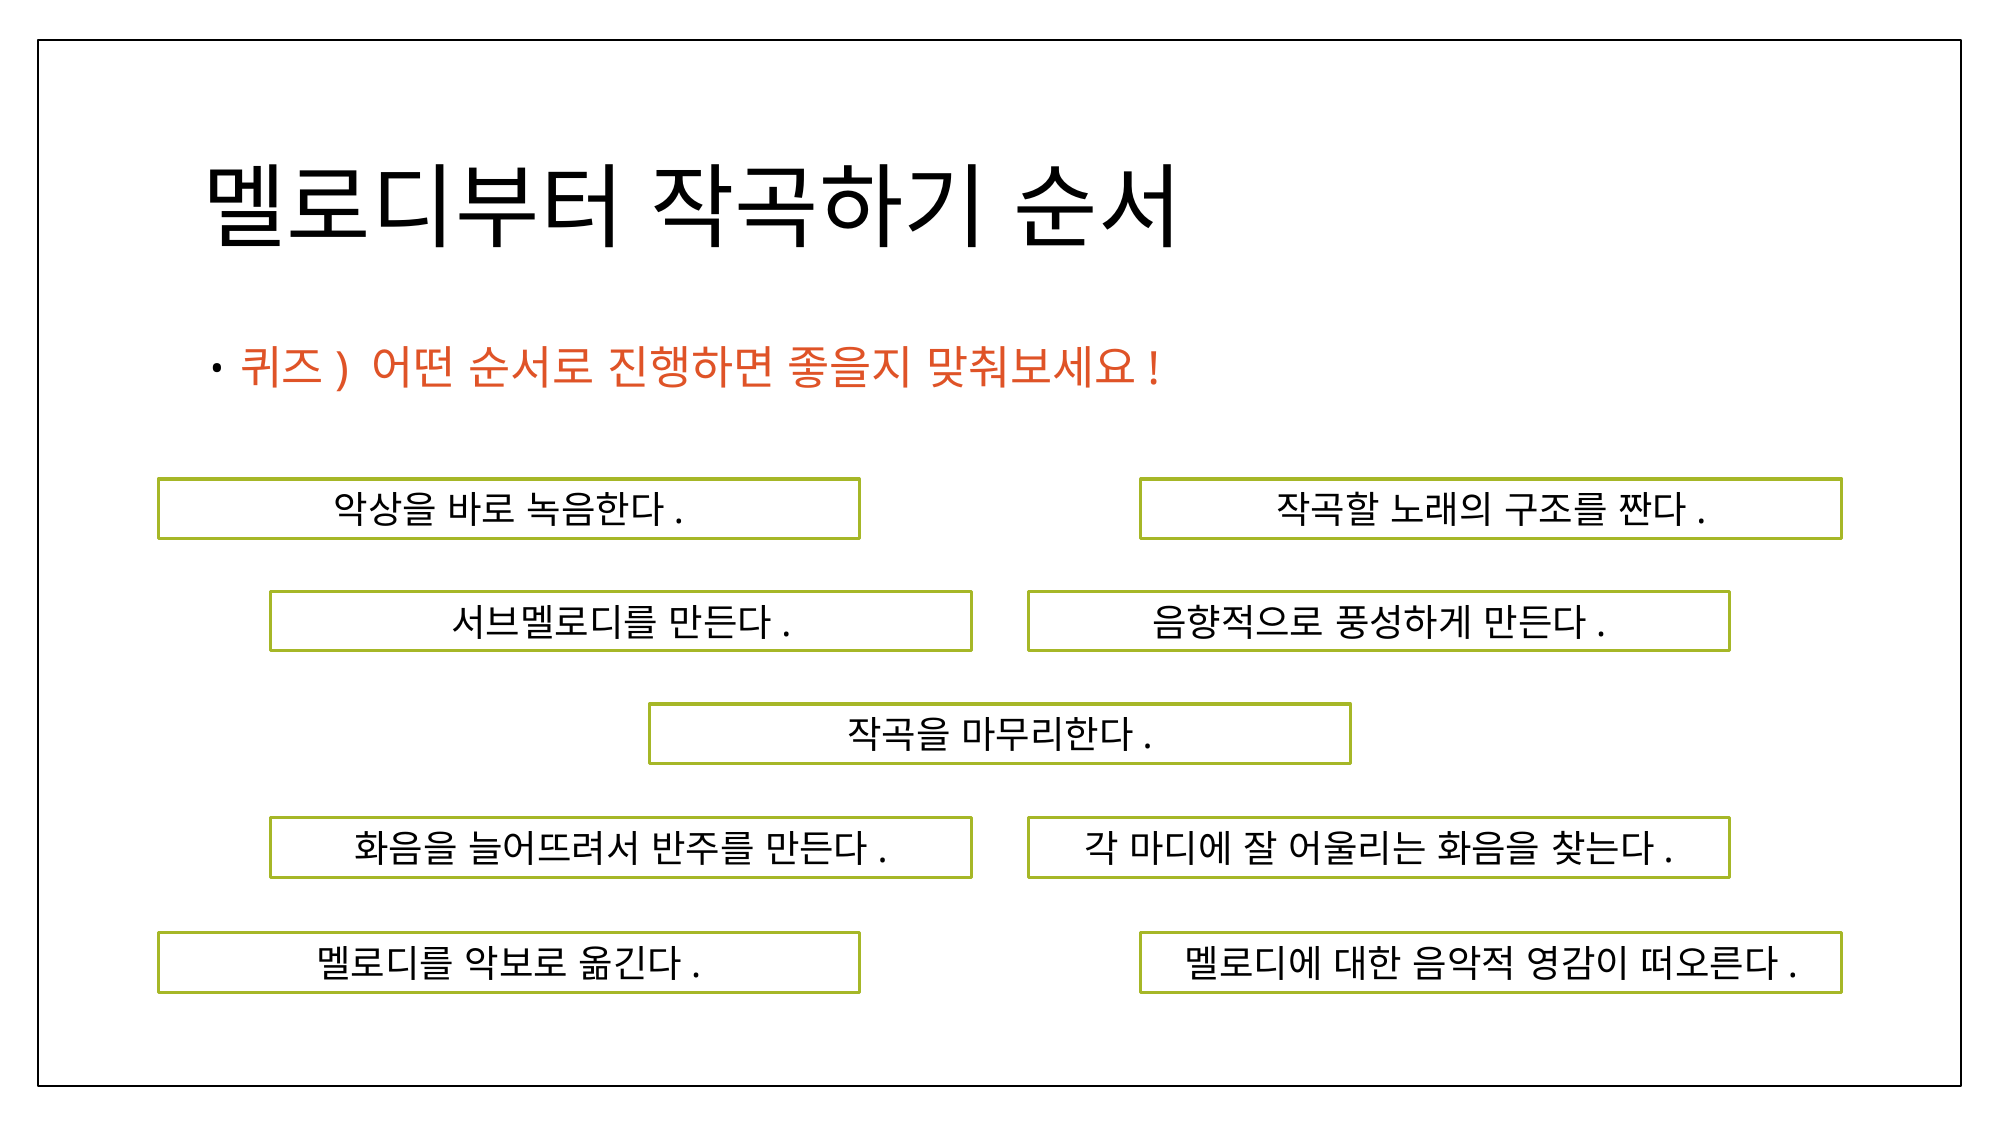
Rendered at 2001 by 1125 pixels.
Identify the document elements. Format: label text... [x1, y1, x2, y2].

text_box 각 마디에 잘 어울리는 화음을 찾는다. [1027, 816, 1731, 879]
title 멜로디부터 작곡하기 순서 [187, 99, 1808, 323]
text_box 악상을 바로 녹음한다. [157, 477, 861, 540]
text_box 멜로디에 대한 음악적 영감이 떠오른다. [1139, 931, 1843, 994]
text_box 음향적으로 풍성하게 만든다. [1027, 590, 1731, 652]
text_box 작곡을 마무리한다. [648, 702, 1352, 765]
text_box 작곡할 노래의 구조를 짠다. [1139, 477, 1843, 540]
list 퀴즈) 어떤 순서로 진행하면 좋을지 맞춰보세요! [187, 337, 1808, 1056]
text_box 멜로디를 악보로 옮긴다. [157, 931, 861, 994]
text_box 화음을 늘어뜨려서 반주를 만든다. [269, 816, 973, 879]
text_box 서브멜로디를 만든다. [269, 590, 973, 652]
